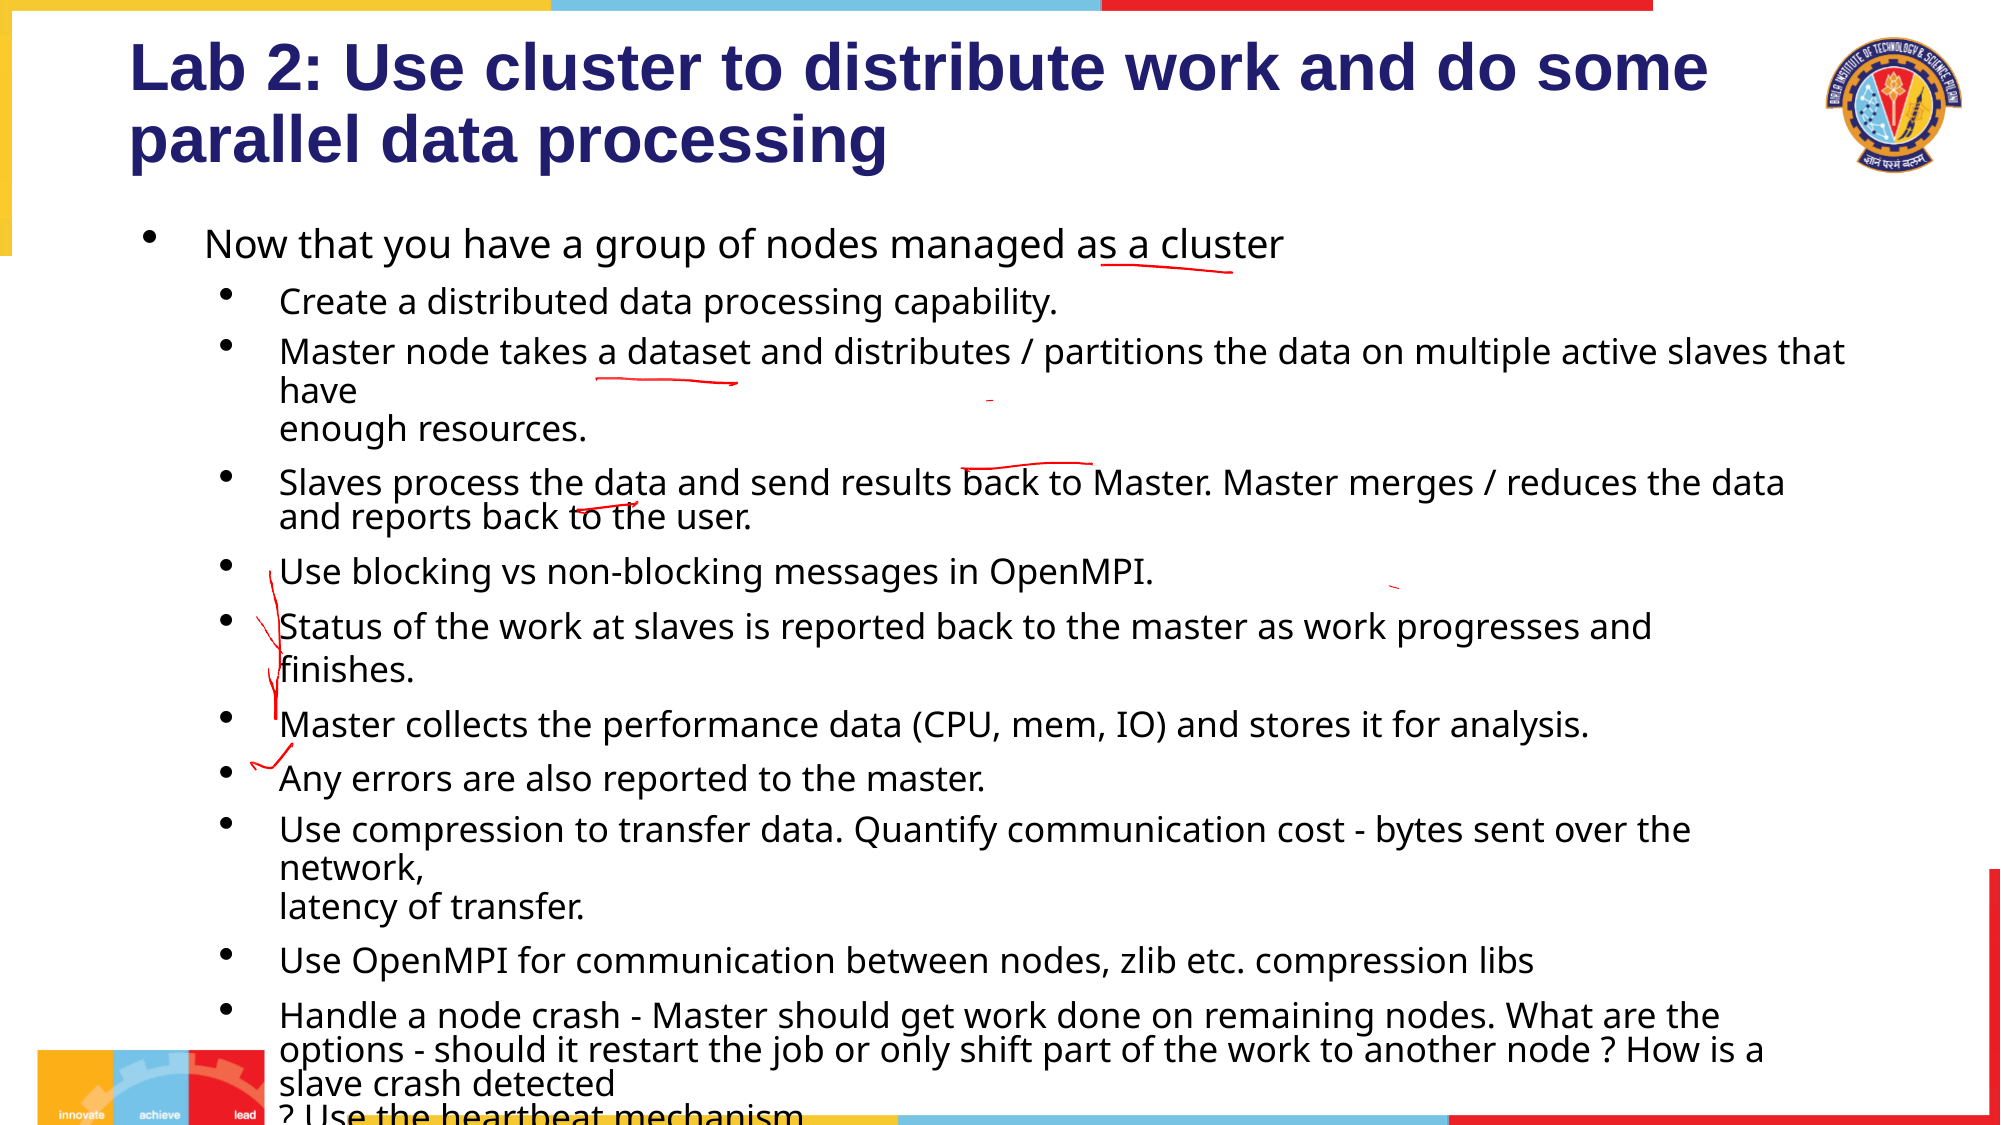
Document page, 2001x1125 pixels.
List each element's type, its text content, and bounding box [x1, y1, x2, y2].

title Lab 2: Use cluster to distribute work and do some [127, 21, 1711, 212]
picture [0, 0, 1653, 256]
text_box [250, 742, 294, 771]
picture [1856, 869, 2000, 1125]
picture [1825, 37, 1962, 174]
text_box [1100, 263, 1234, 274]
text_box Now that you have a group of nodes managed as a cluster Create a distributed data processing capability. Master node takes a dataset and distributes / partitions the data on multiple active slaves that have enough resources. Slaves process the data and send results back to Master. Master merges / reduces the data and reports back to the user. Use blocking vs non-blocking messages in OpenMPI. Status of the work at slaves is reported back to the master as work progresses and finishes. Master collects the performance data (CPU, mem, IO) and stores it for analysis. Any errors are also reported to the master. Use compression to transfer data. Quantify communication cost - bytes sent over the network, latency of transfer. Use OpenMPI for communication between nodes, zlib etc. compression libs Handle a node crash - Master should get work done on remaining nodes. What are the options - should it restart the job or only shift part of the work to another node ? How is a slave crash detected ? Use the heartbeat mechanism. [139, 216, 1856, 1125]
text_box parallel data processing [126, 93, 894, 176]
picture [256, 570, 283, 720]
text_box [960, 461, 1097, 473]
text_box [595, 377, 739, 387]
text_box [576, 500, 639, 515]
picture [37, 1049, 139, 1125]
